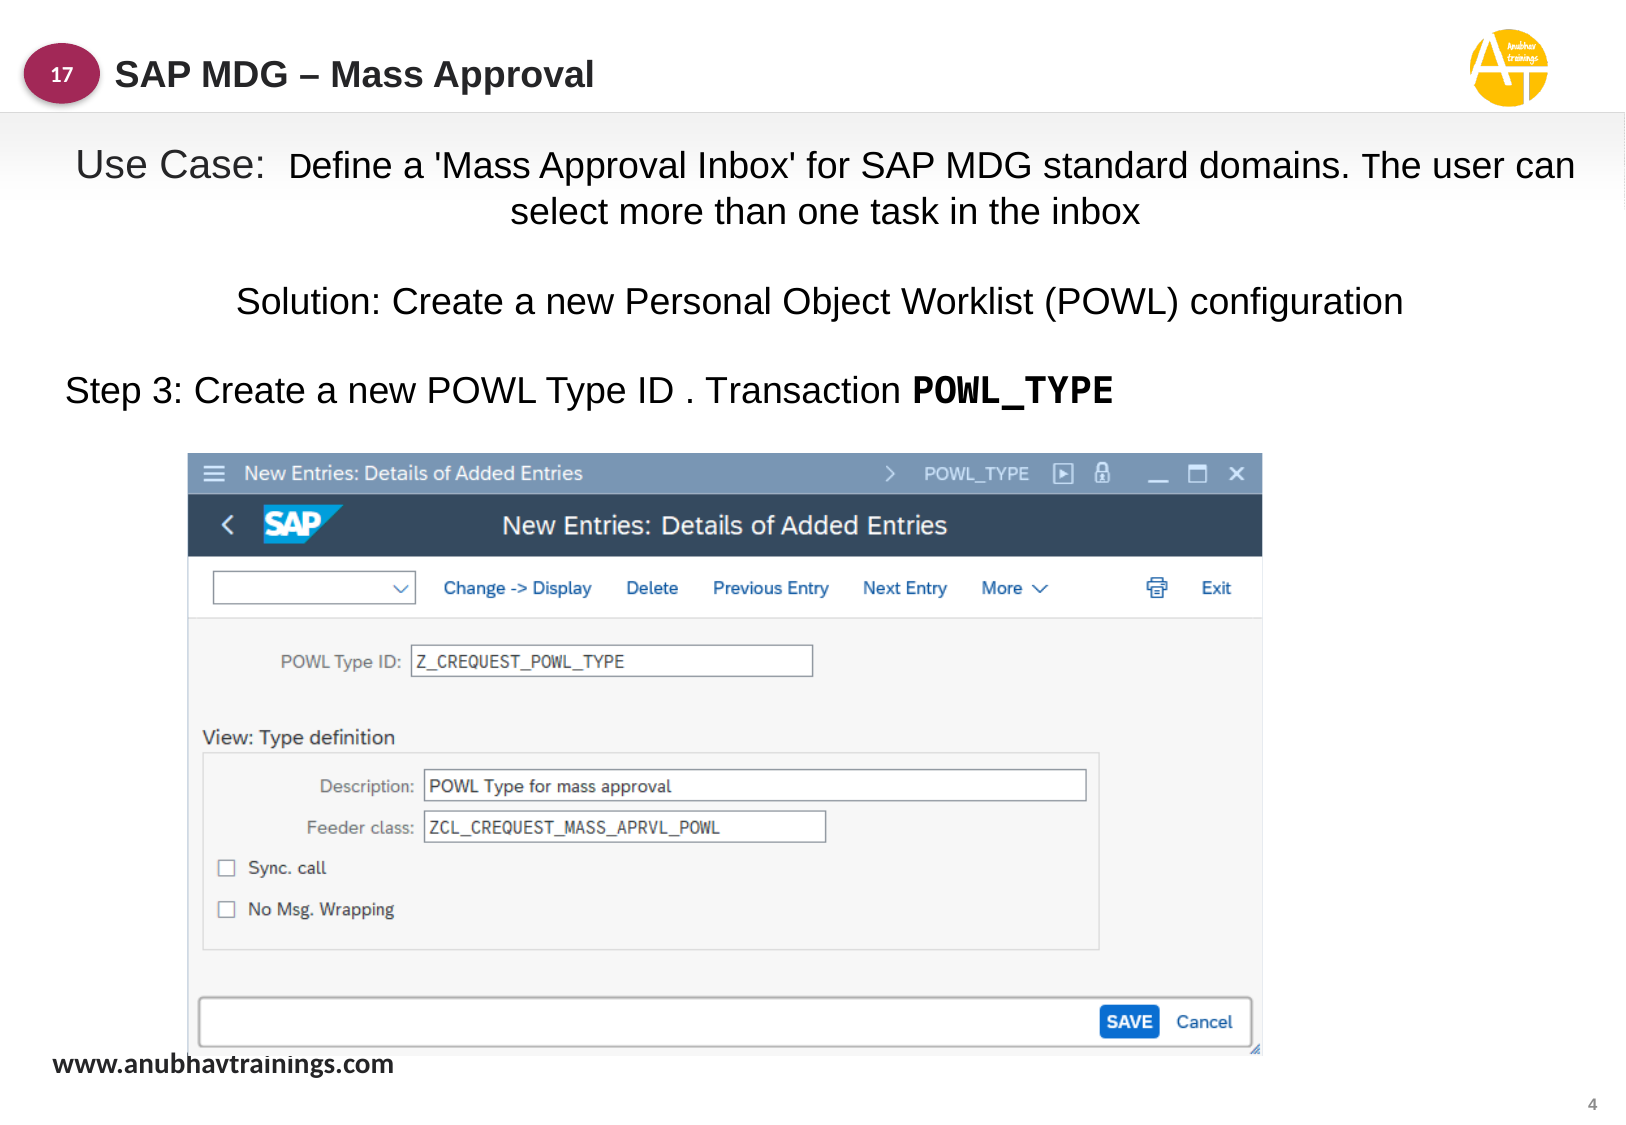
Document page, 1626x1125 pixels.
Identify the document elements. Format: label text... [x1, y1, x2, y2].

picture [187, 453, 1263, 1056]
title Use Case: Define a 'Mass Approval Inbox' for SAP MDG standard domains. The user can select more than one task in the inbox Solution: Create a new Personal Object Worklist (POWL) configuration [63, 136, 1588, 327]
text_box Step 3: Create a new POWL Type ID . Transaction POWL_TYPE [50, 358, 1588, 419]
picture [1462, 24, 1552, 112]
picture [0, 113, 1625, 210]
text_box SAP MDG – Mass Approval [99, 42, 1438, 103]
text_box 17 [23, 42, 101, 105]
